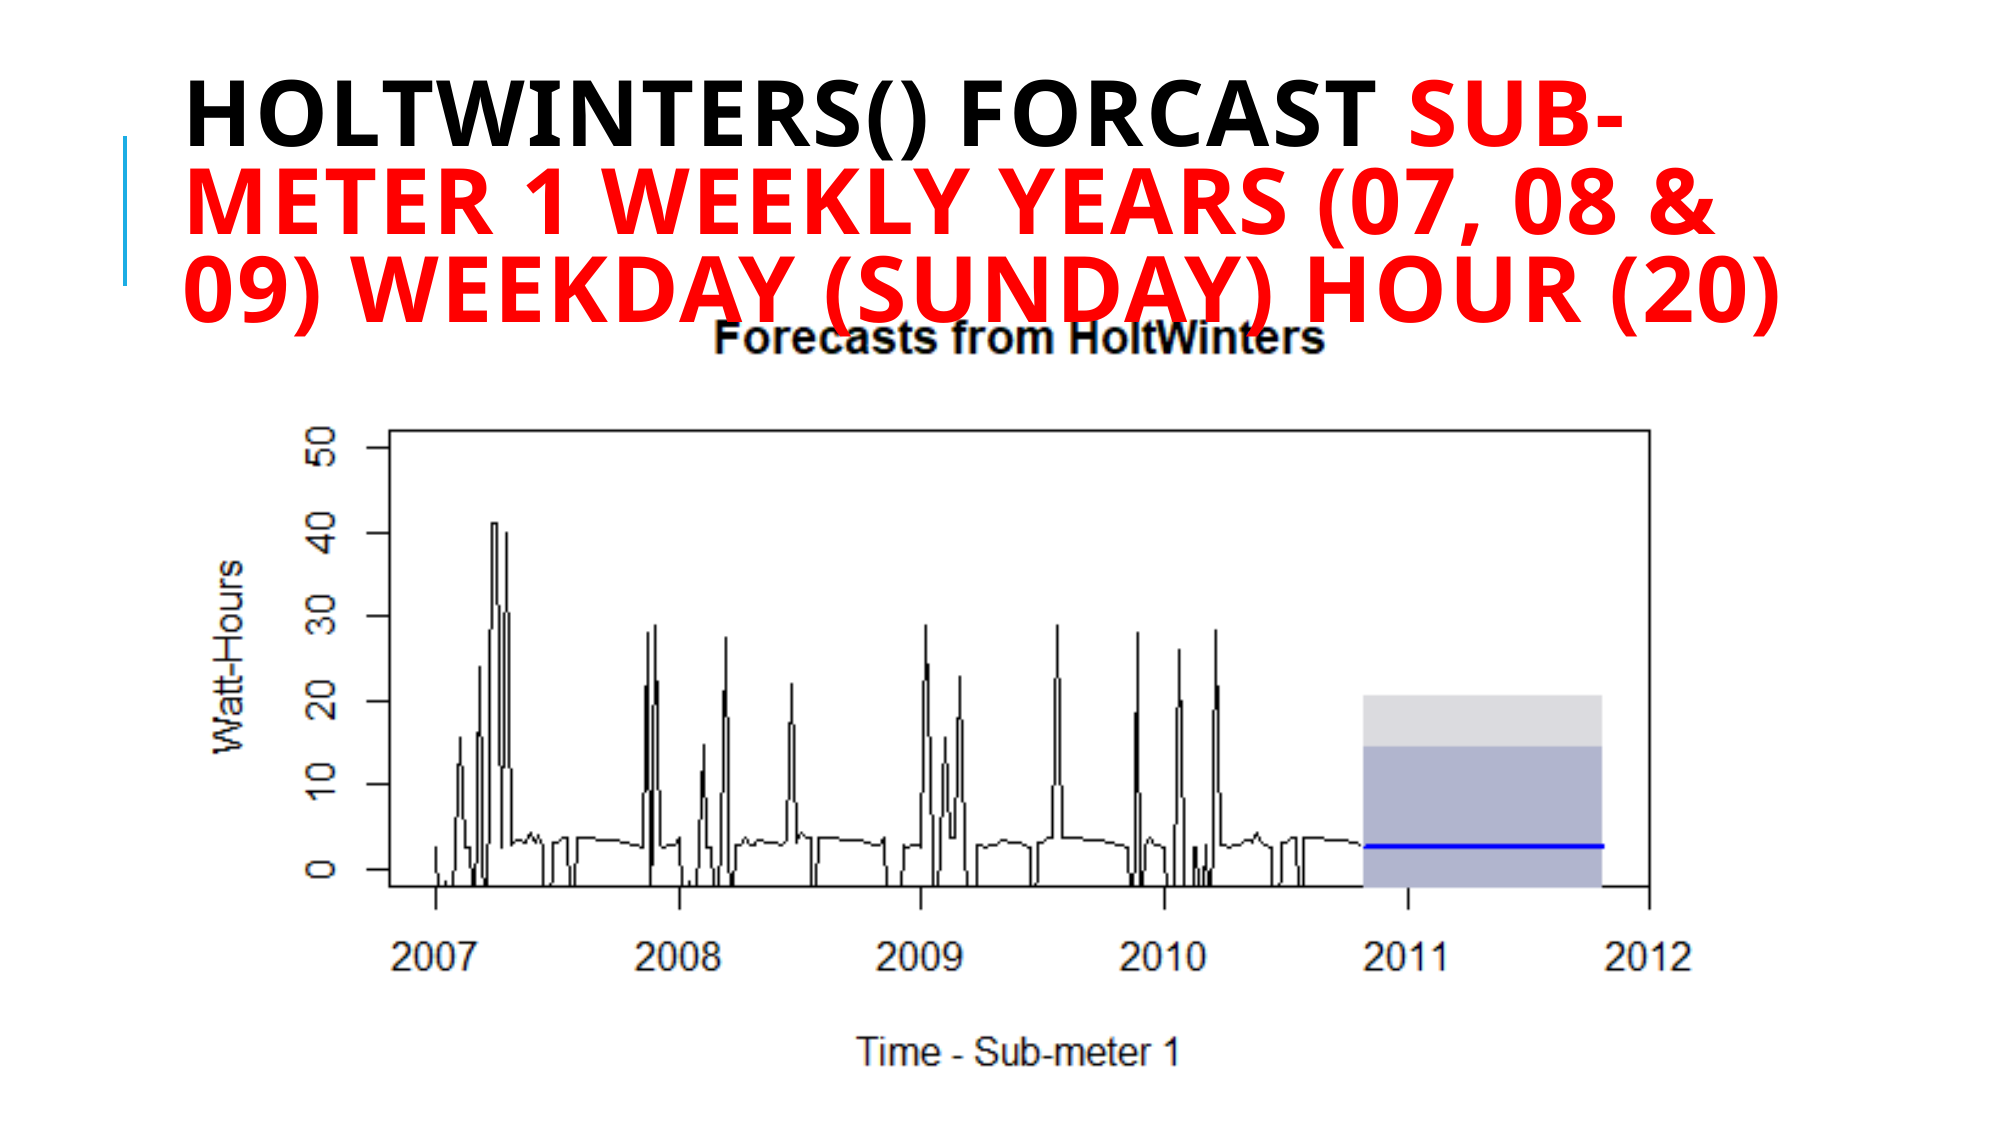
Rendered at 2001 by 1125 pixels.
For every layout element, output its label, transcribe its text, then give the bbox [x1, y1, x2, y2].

title Holtwinters() forcast Sub-meter 1 weekly years (07, 08 & 09) weekday (Sunday) hour (20) [168, 96, 1877, 342]
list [198, 240, 1749, 1125]
